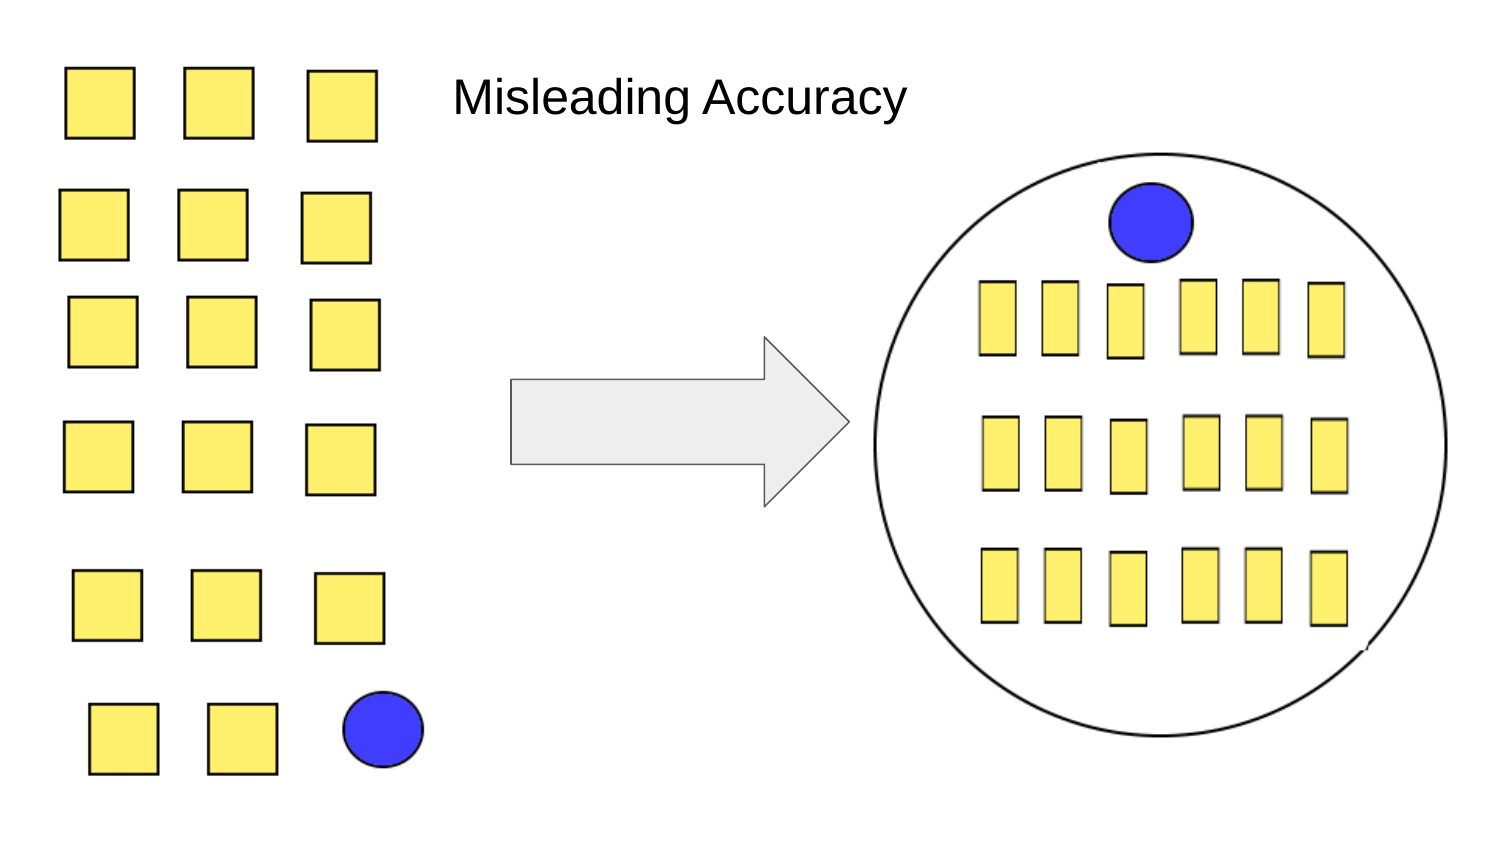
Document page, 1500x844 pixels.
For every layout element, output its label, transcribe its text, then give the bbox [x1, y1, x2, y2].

text_box Misleading Accuracy [456, 49, 950, 169]
text_box [511, 336, 850, 507]
picture [26, 24, 451, 819]
picture [866, 83, 1468, 761]
